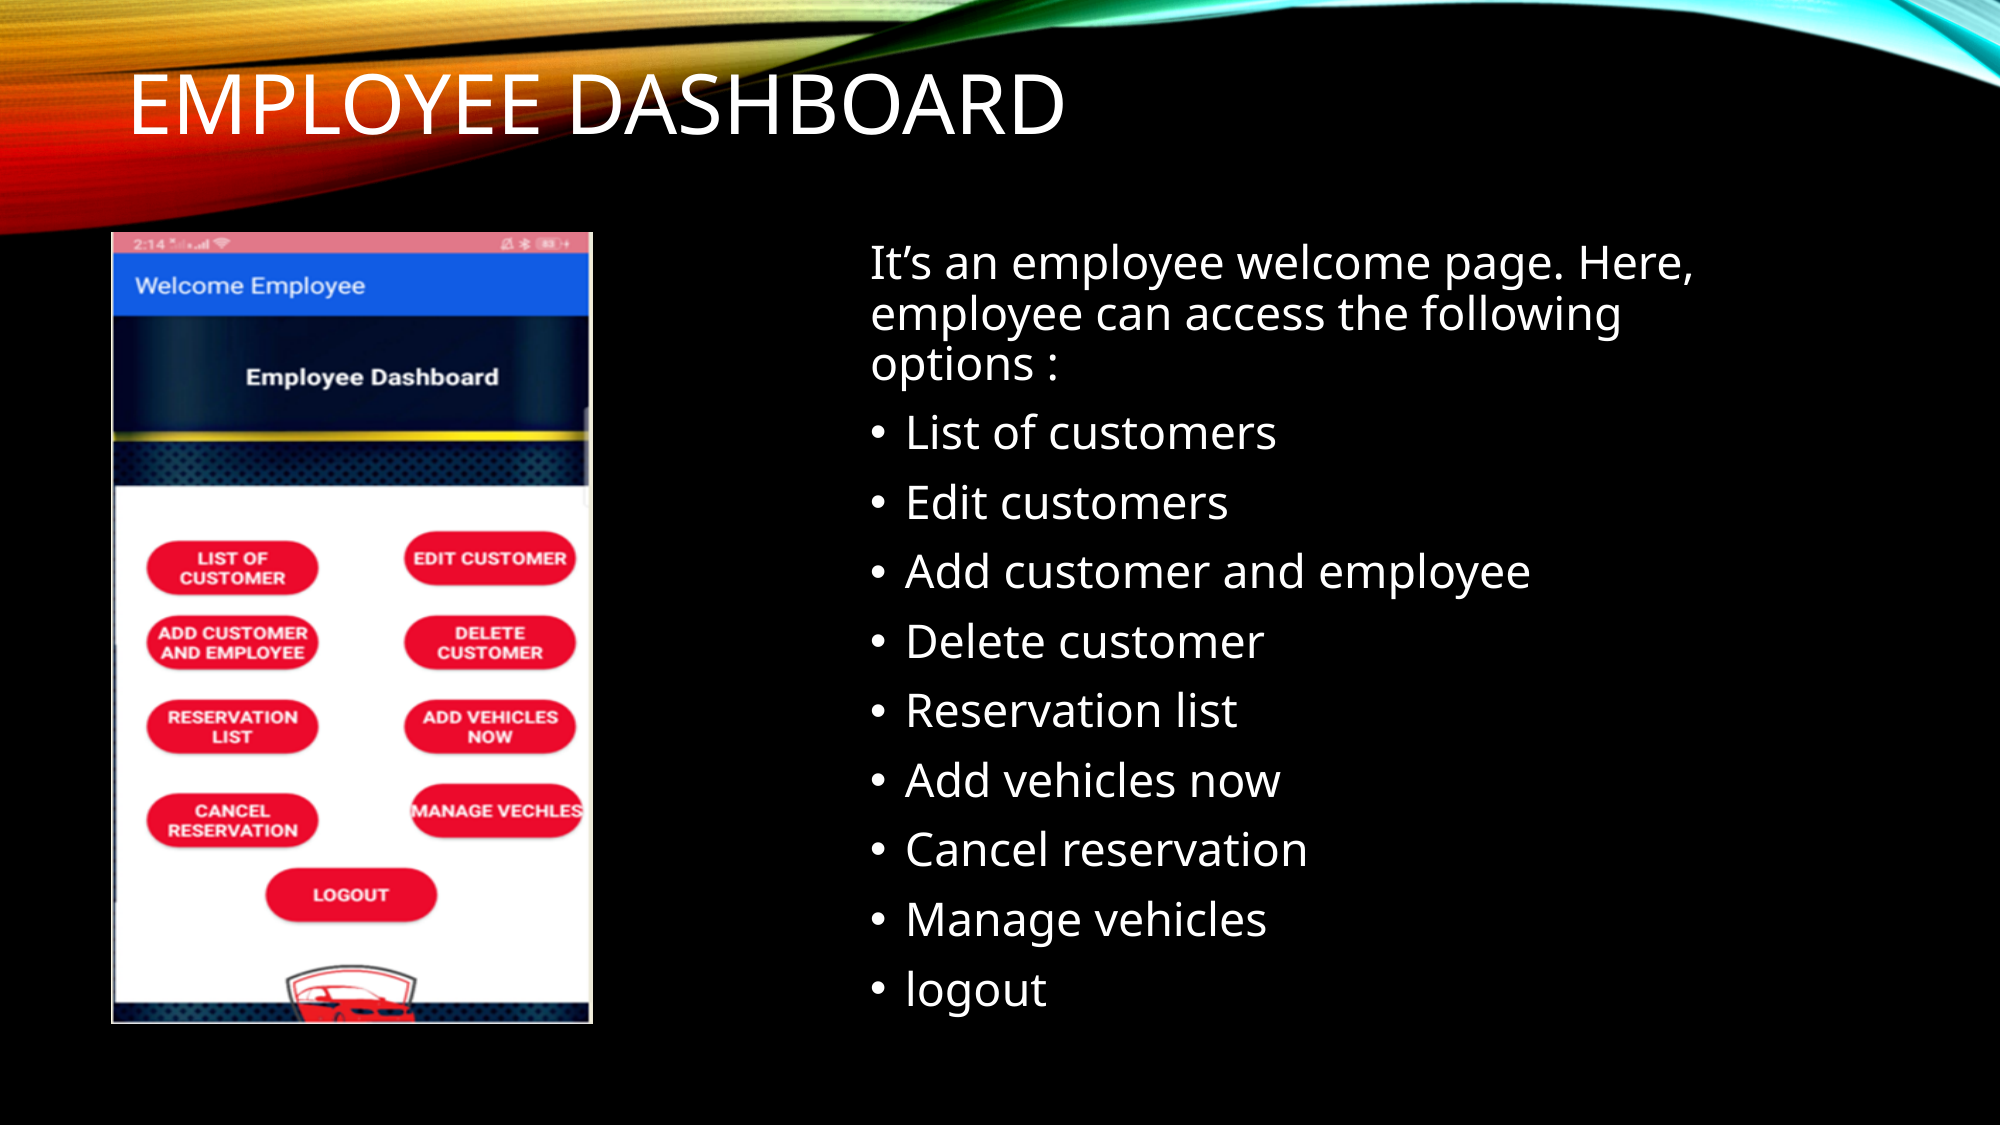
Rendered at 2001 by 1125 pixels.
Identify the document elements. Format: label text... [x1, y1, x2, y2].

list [111, 232, 593, 1024]
picture [0, 0, 2000, 237]
list It’s an employee welcome page. Here, employee can access the following options : List of customers Edit customers Add customer and employee Delete customer Reservation list Add vehicles now Cancel reservation Manage vehicles logout [855, 232, 1789, 1024]
title EMPLOYEE DASHBOARD [111, 13, 1622, 203]
